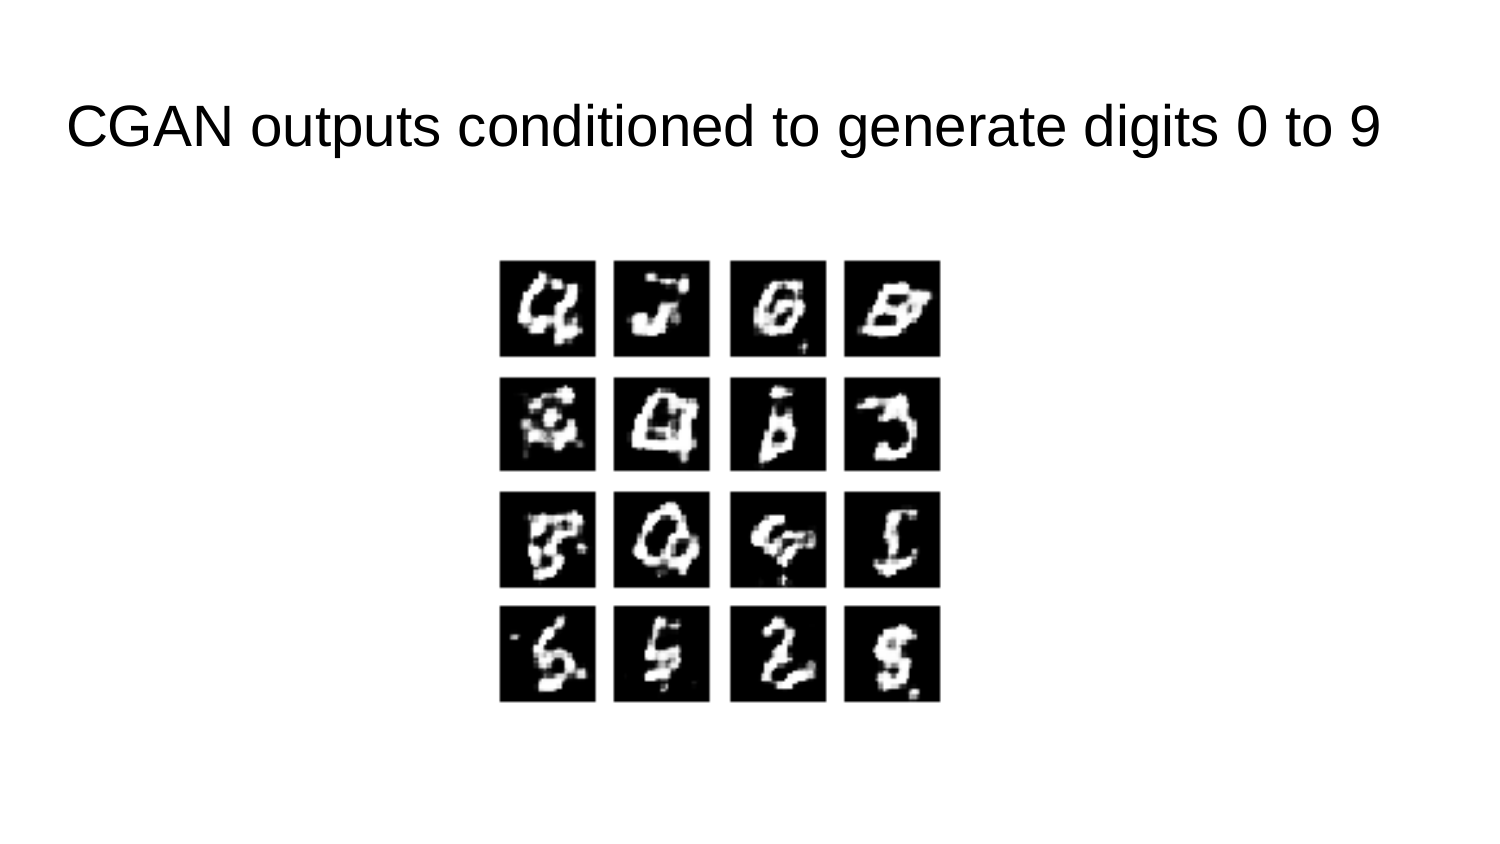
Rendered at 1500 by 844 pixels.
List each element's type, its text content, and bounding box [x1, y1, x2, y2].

title CGAN outputs conditioned to generate digits 0 to 9 [51, 72, 1449, 167]
picture [428, 194, 999, 765]
